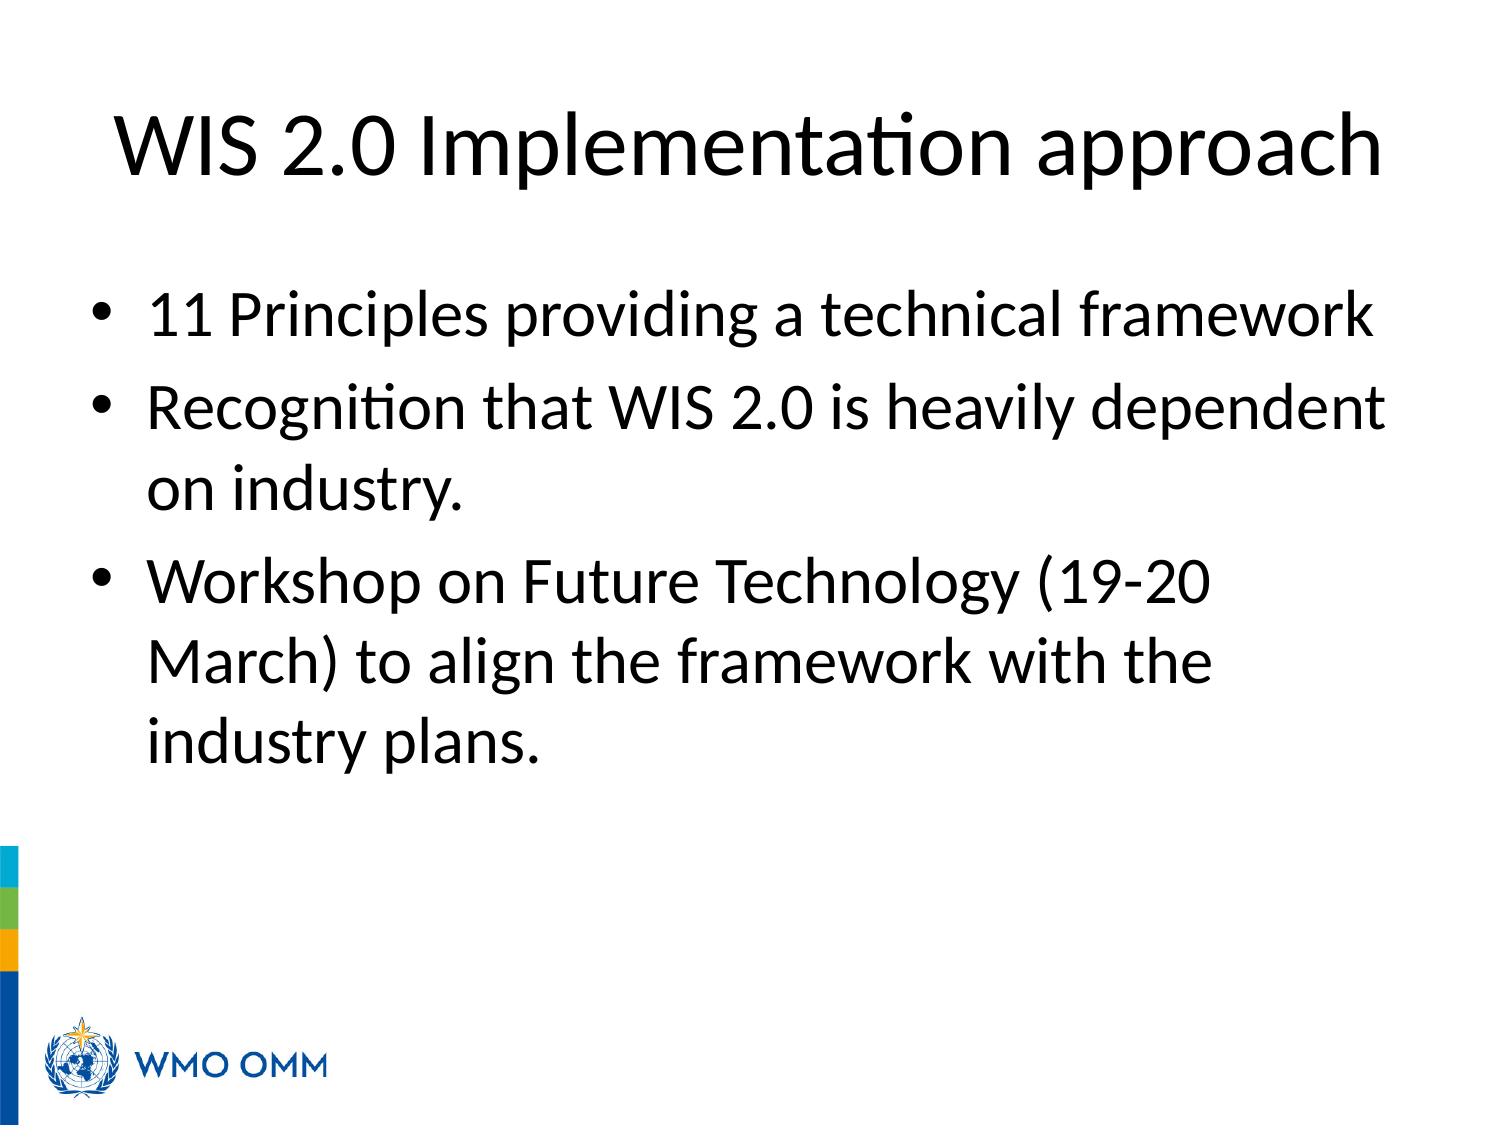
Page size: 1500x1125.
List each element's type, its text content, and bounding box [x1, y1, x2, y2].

title WIS 2.0 Implementation approach [75, 45, 1425, 233]
picture [0, 845, 327, 1125]
list 11 Principles providing a technical framework Recognition that WIS 2.0 is heavily dependent on industry. Workshop on Future Technology (19-20 March) to align the framework with the industry plans. [75, 262, 1425, 1005]
